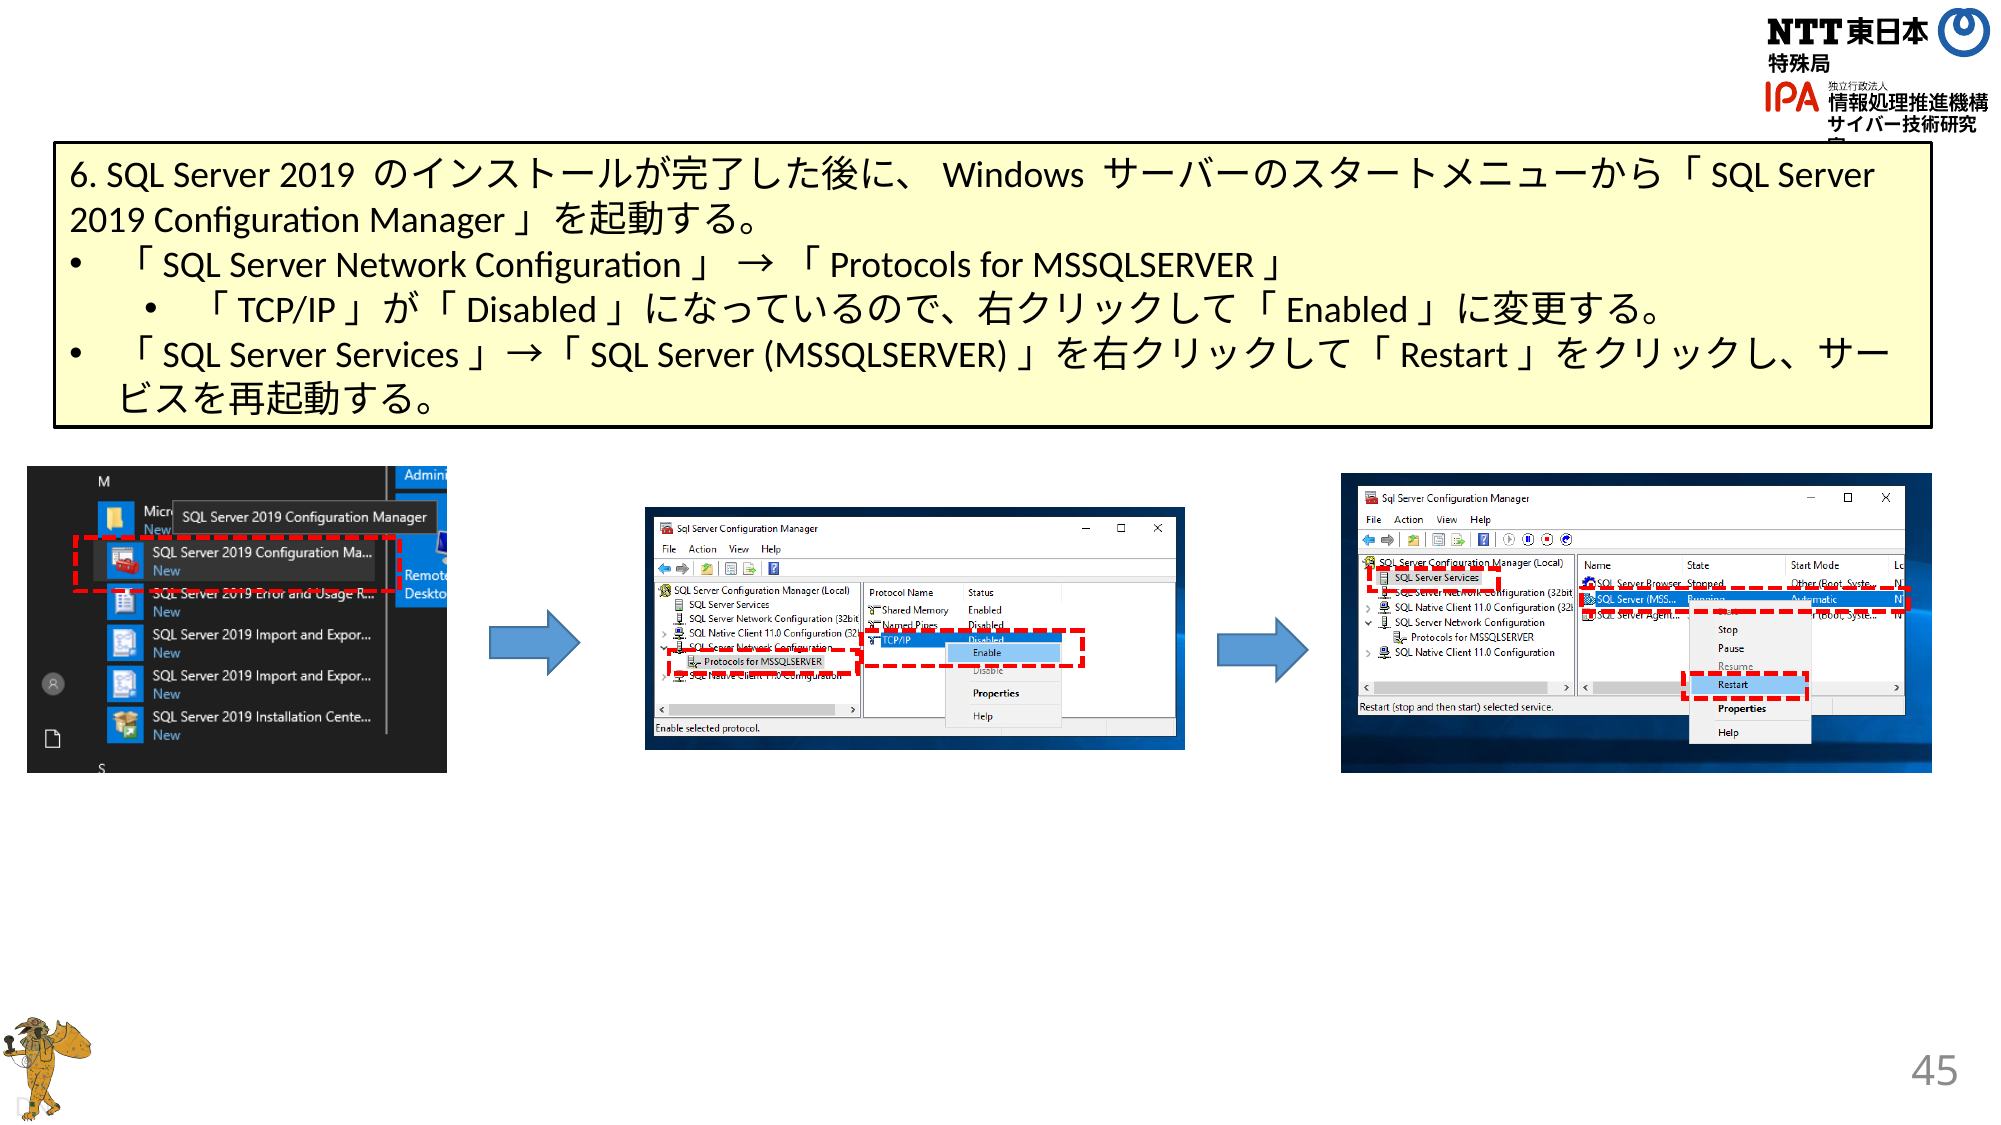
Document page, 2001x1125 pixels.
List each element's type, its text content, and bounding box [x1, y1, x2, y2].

picture [1341, 473, 1932, 773]
slide_number 45 [1412, 1042, 1975, 1103]
text_box [489, 609, 581, 677]
text_box [1217, 616, 1309, 684]
picture [645, 507, 1185, 750]
picture [27, 466, 447, 773]
text_box 6. SQL Server 2019 のインストールが完了した後に、Windows サーバーのスタートメニューから「SQL Server 2019 Configuration Manager」を起動する。 「SQL Server Network Configuration」 → 「Protocols for MSSQLSERVER」 「TCP/IP」が「Disabled」になっているので、右クリックして「Enabled」に変更する。 「SQL Server Services」→「SQL Server (MSSQLSERVER)」を右クリックして「Restart」をクリックし、サービスを再起動する。 [54, 142, 1932, 428]
